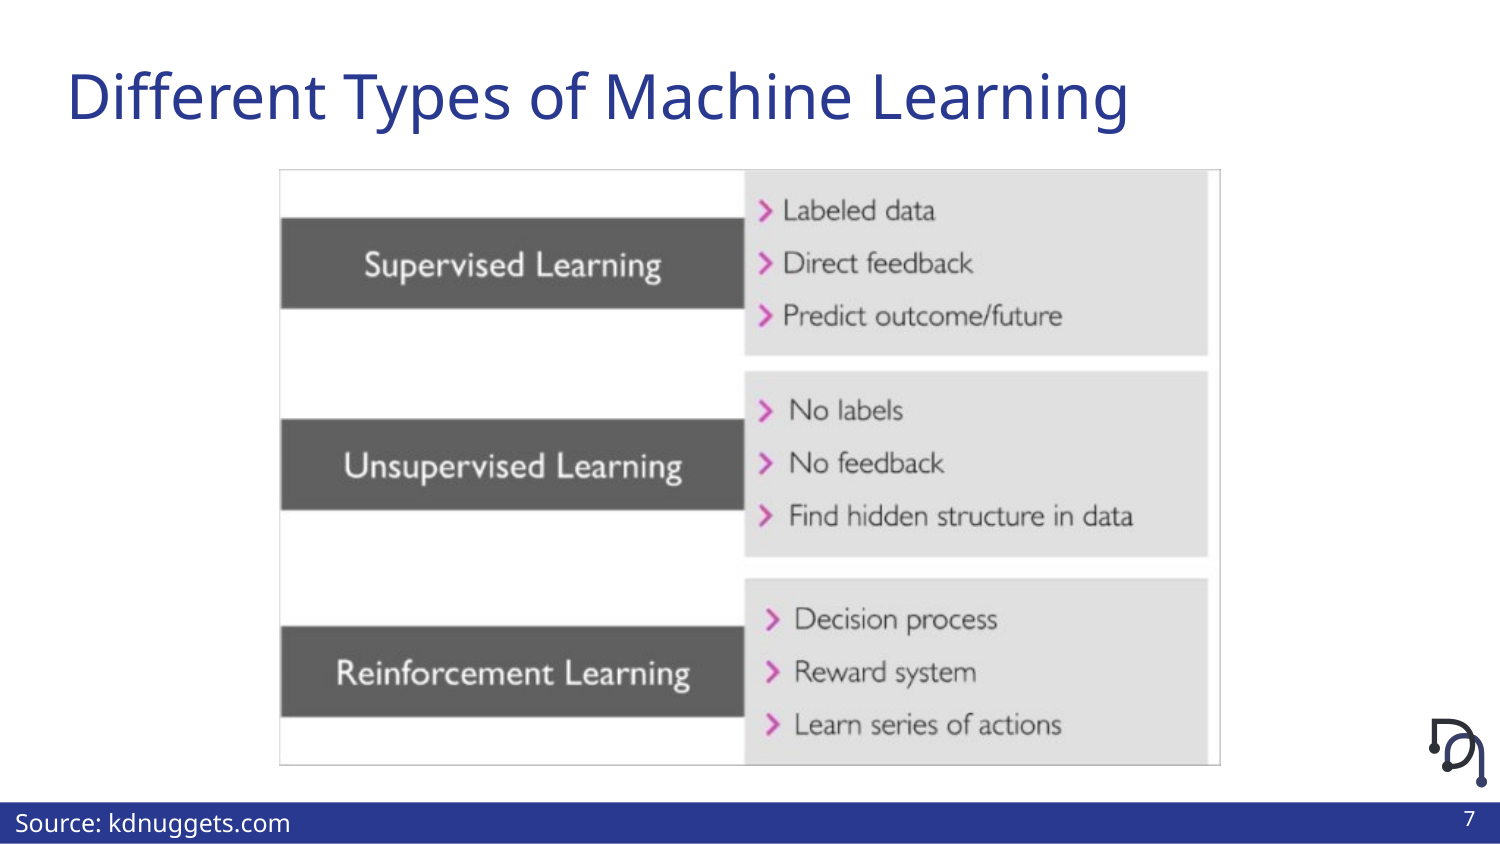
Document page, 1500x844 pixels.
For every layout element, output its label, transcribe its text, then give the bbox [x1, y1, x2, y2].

picture [279, 169, 1221, 766]
slide_number ‹#› [1400, 787, 1491, 844]
picture [1416, 711, 1500, 795]
title Different Types of Machine Learning [51, 42, 1449, 142]
text_box Source: kdnuggets.com [0, 792, 344, 844]
